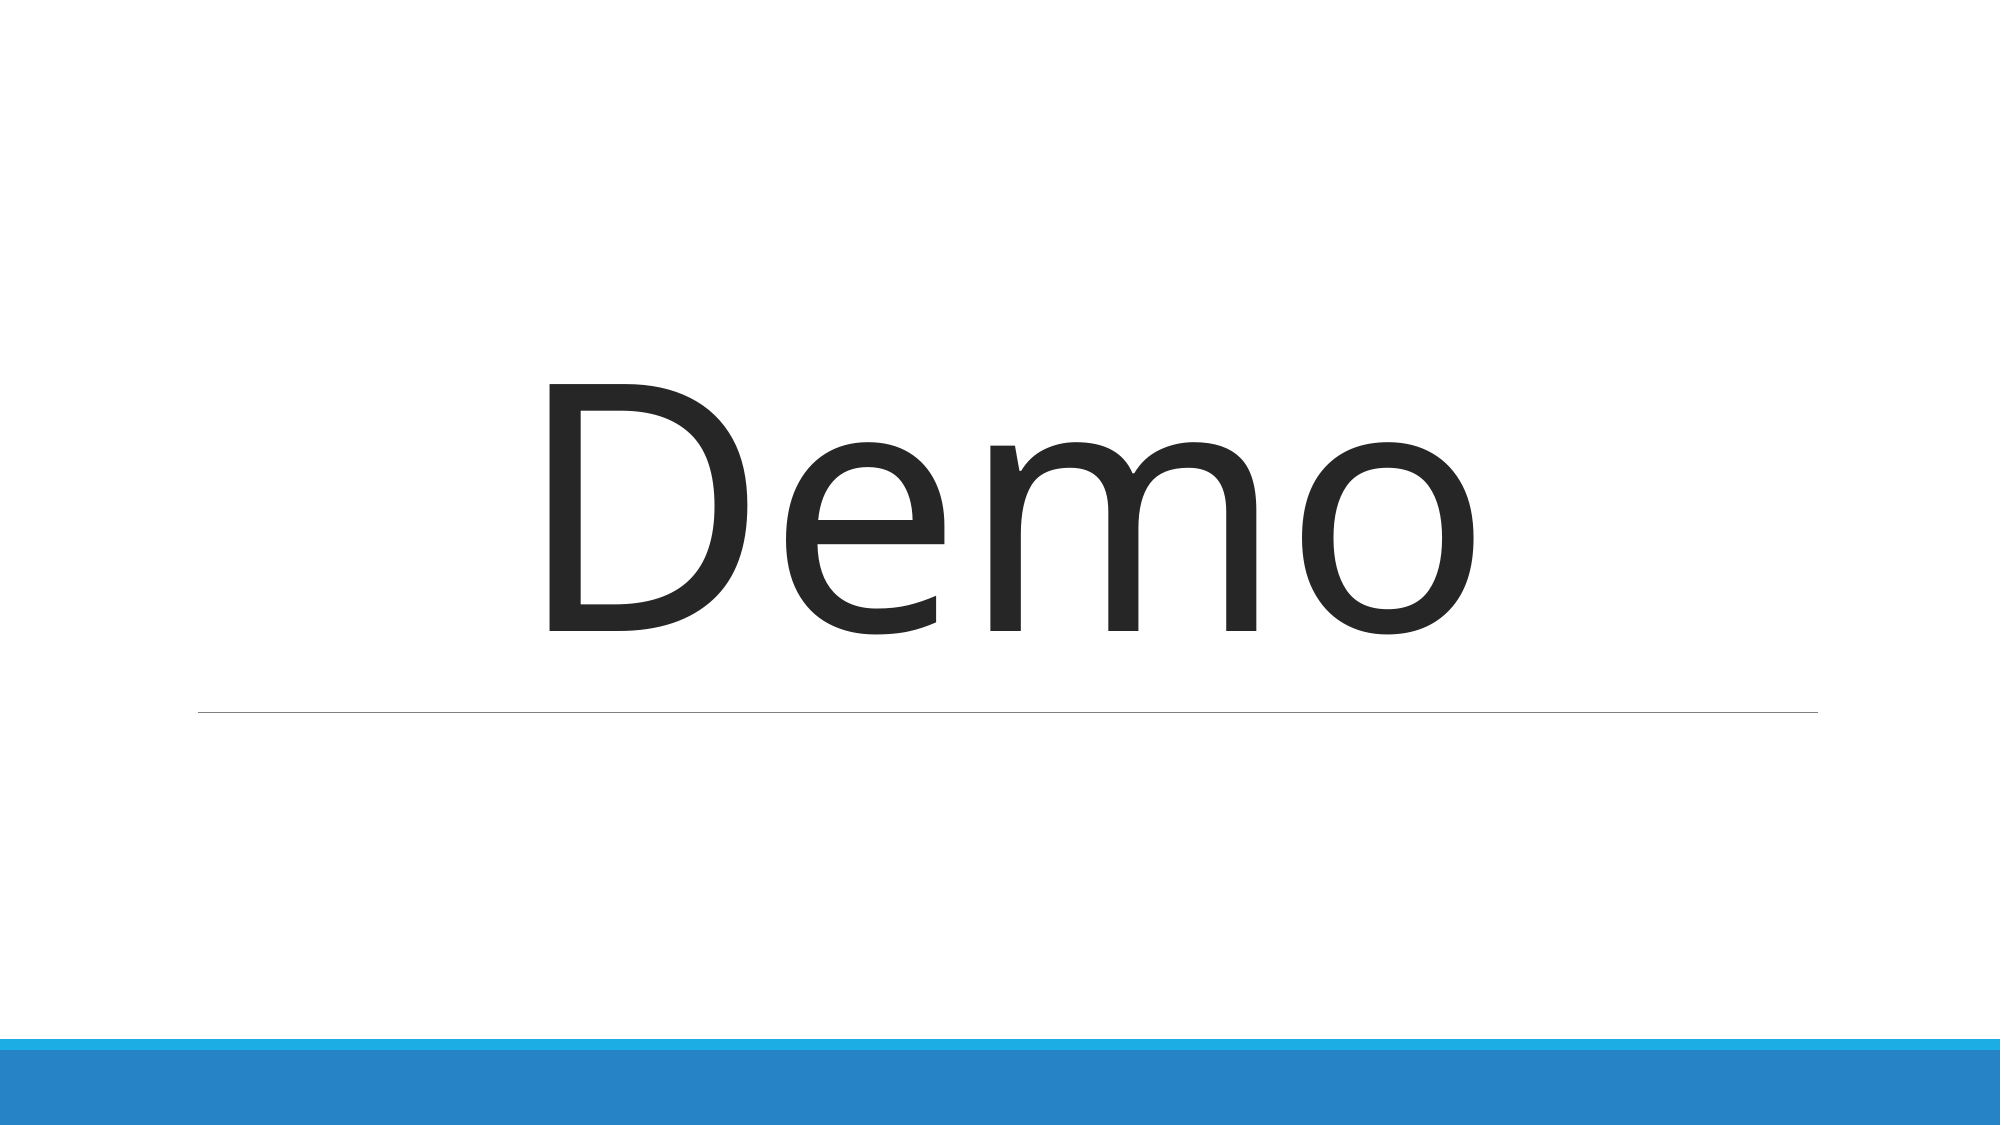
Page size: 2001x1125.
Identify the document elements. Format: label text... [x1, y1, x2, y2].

title Demo [180, 124, 1830, 710]
